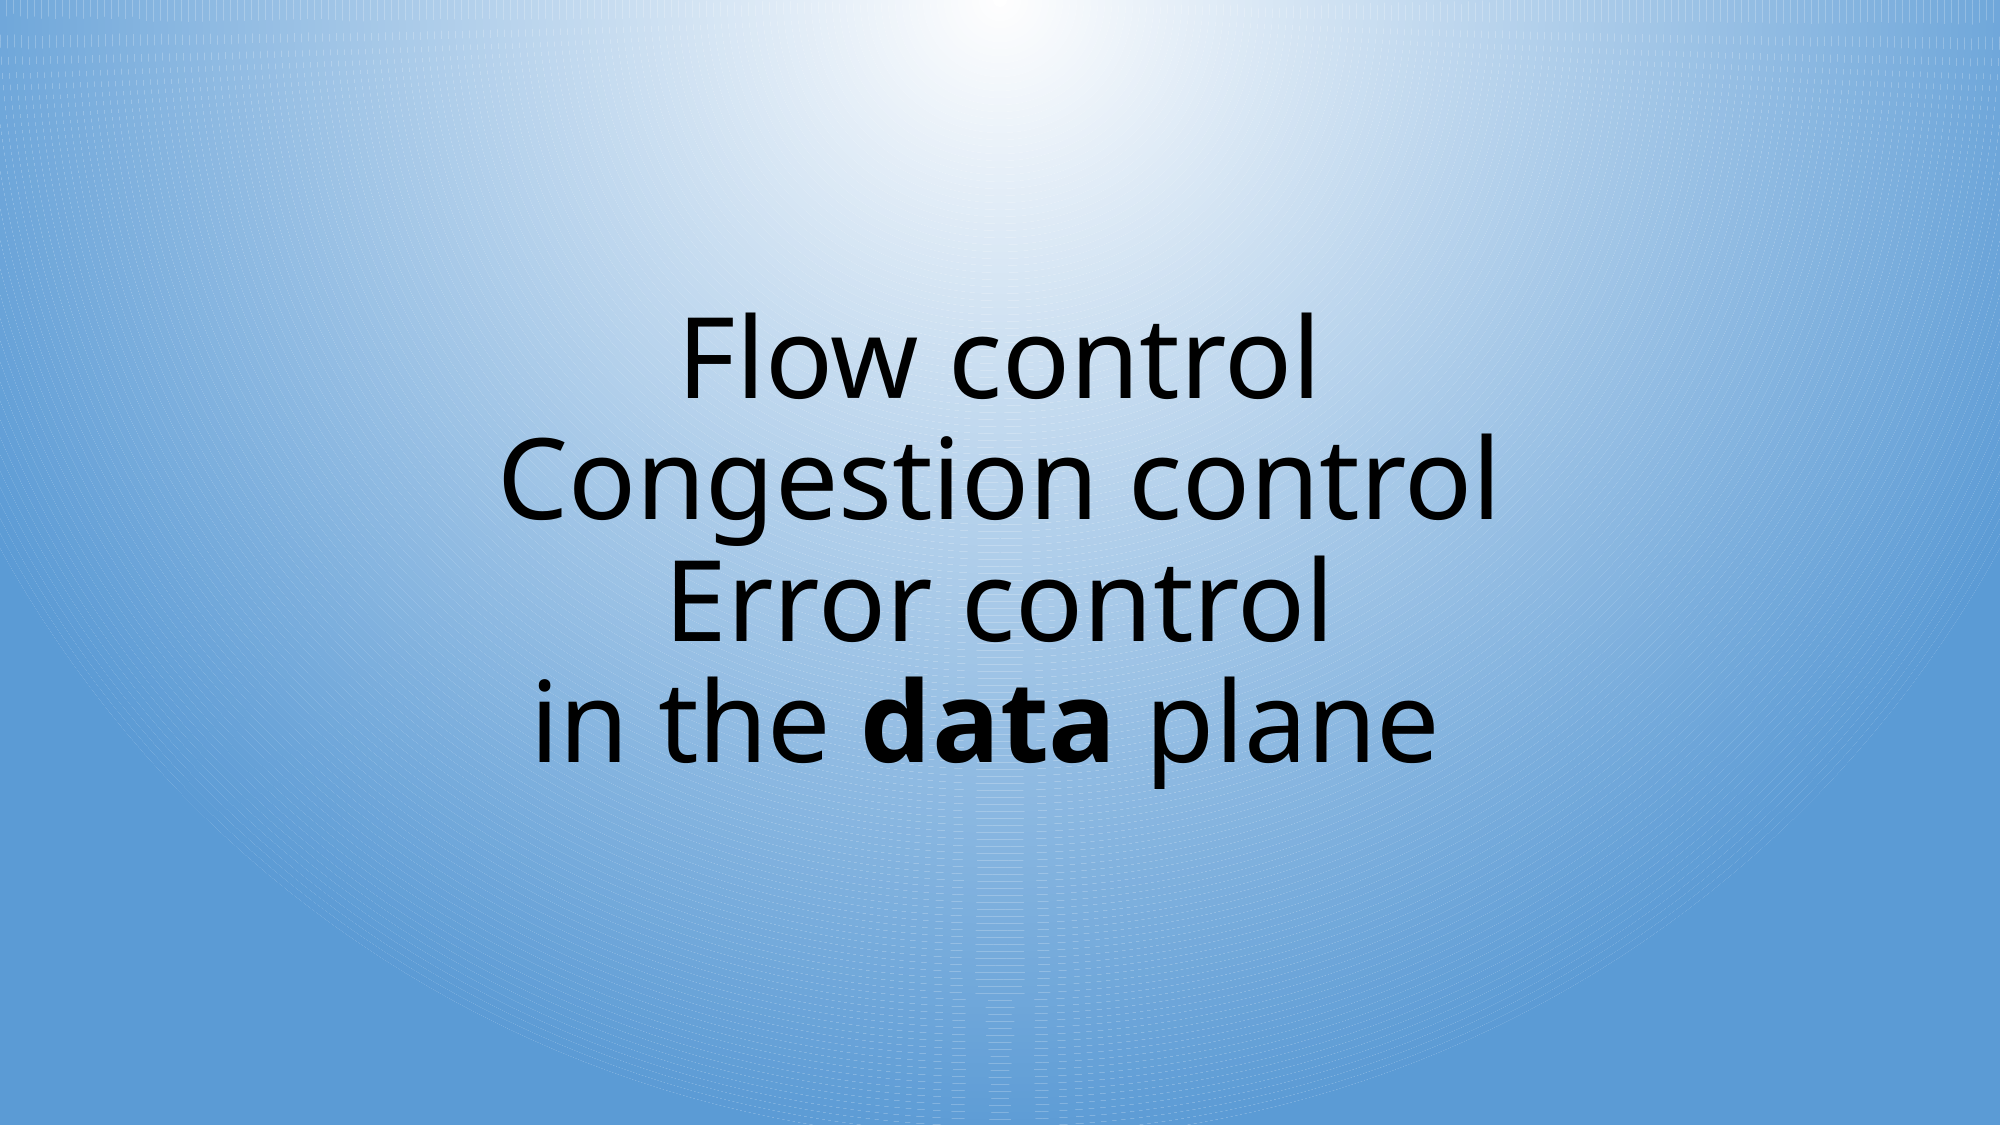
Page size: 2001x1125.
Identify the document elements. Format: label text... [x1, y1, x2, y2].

title Flow control Congestion control Error control in the data plane [39, 217, 1961, 872]
